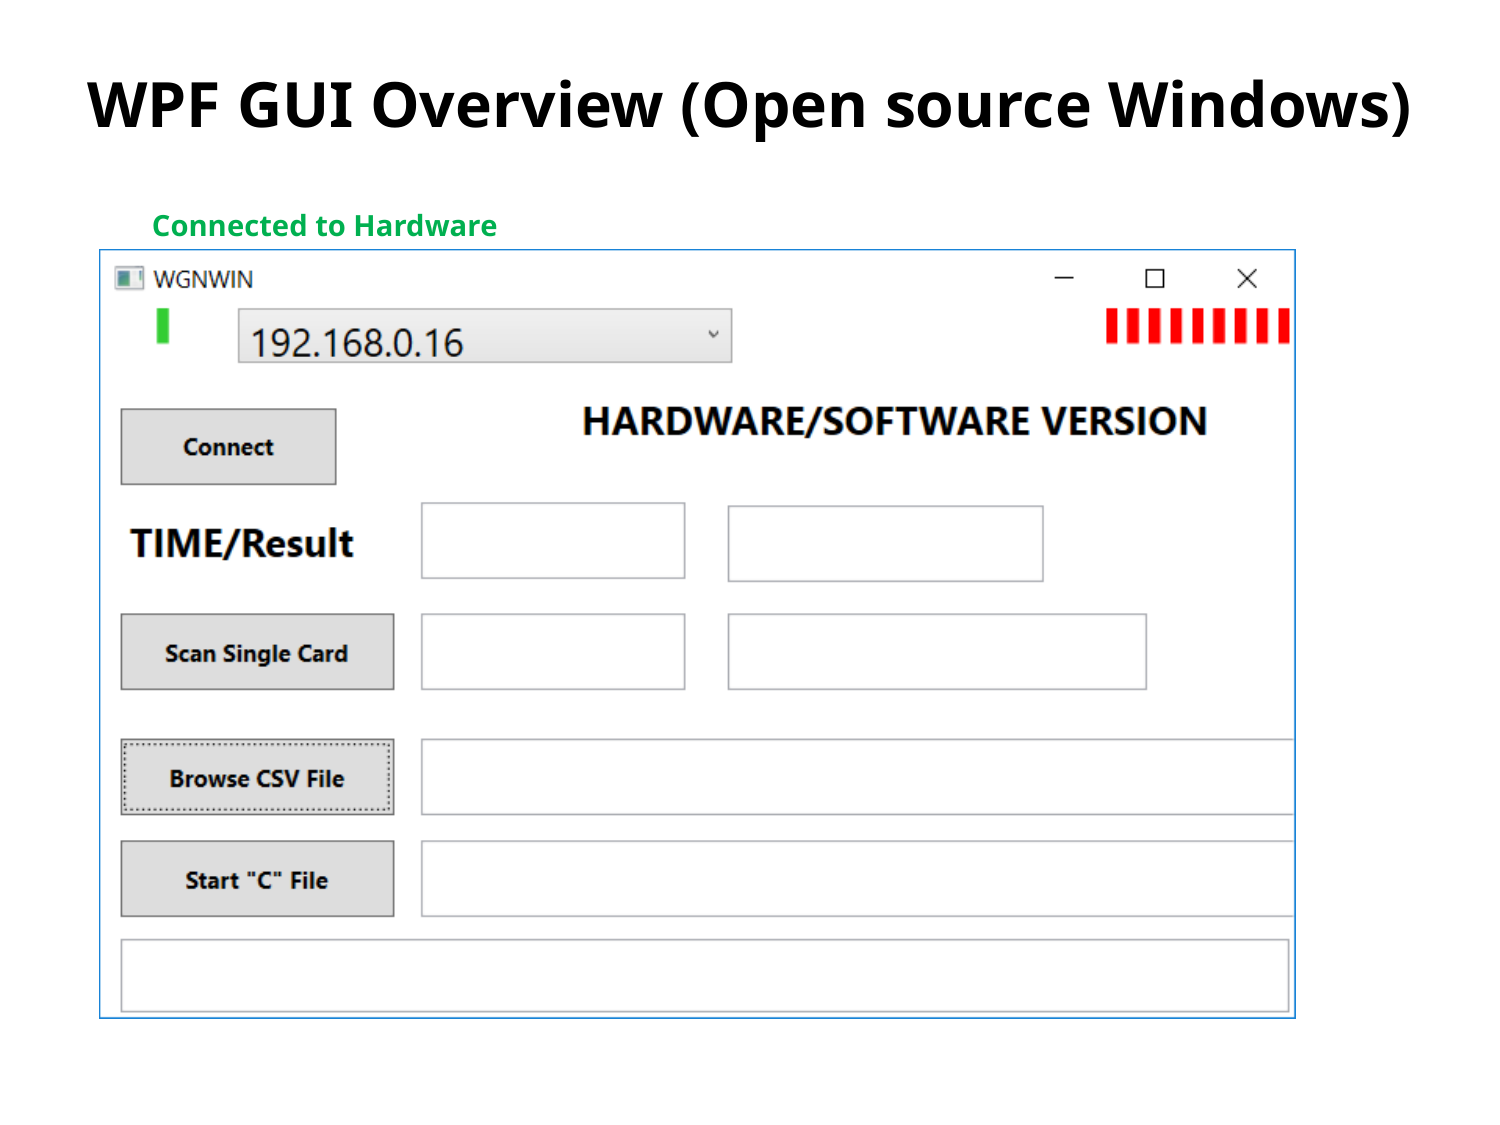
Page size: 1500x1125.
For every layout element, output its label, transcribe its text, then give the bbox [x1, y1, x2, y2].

text_box Connected to Hardware [137, 199, 685, 248]
text_box WPF GUI Overview (Open source Windows) [51, 49, 1449, 144]
picture [99, 249, 1296, 1019]
